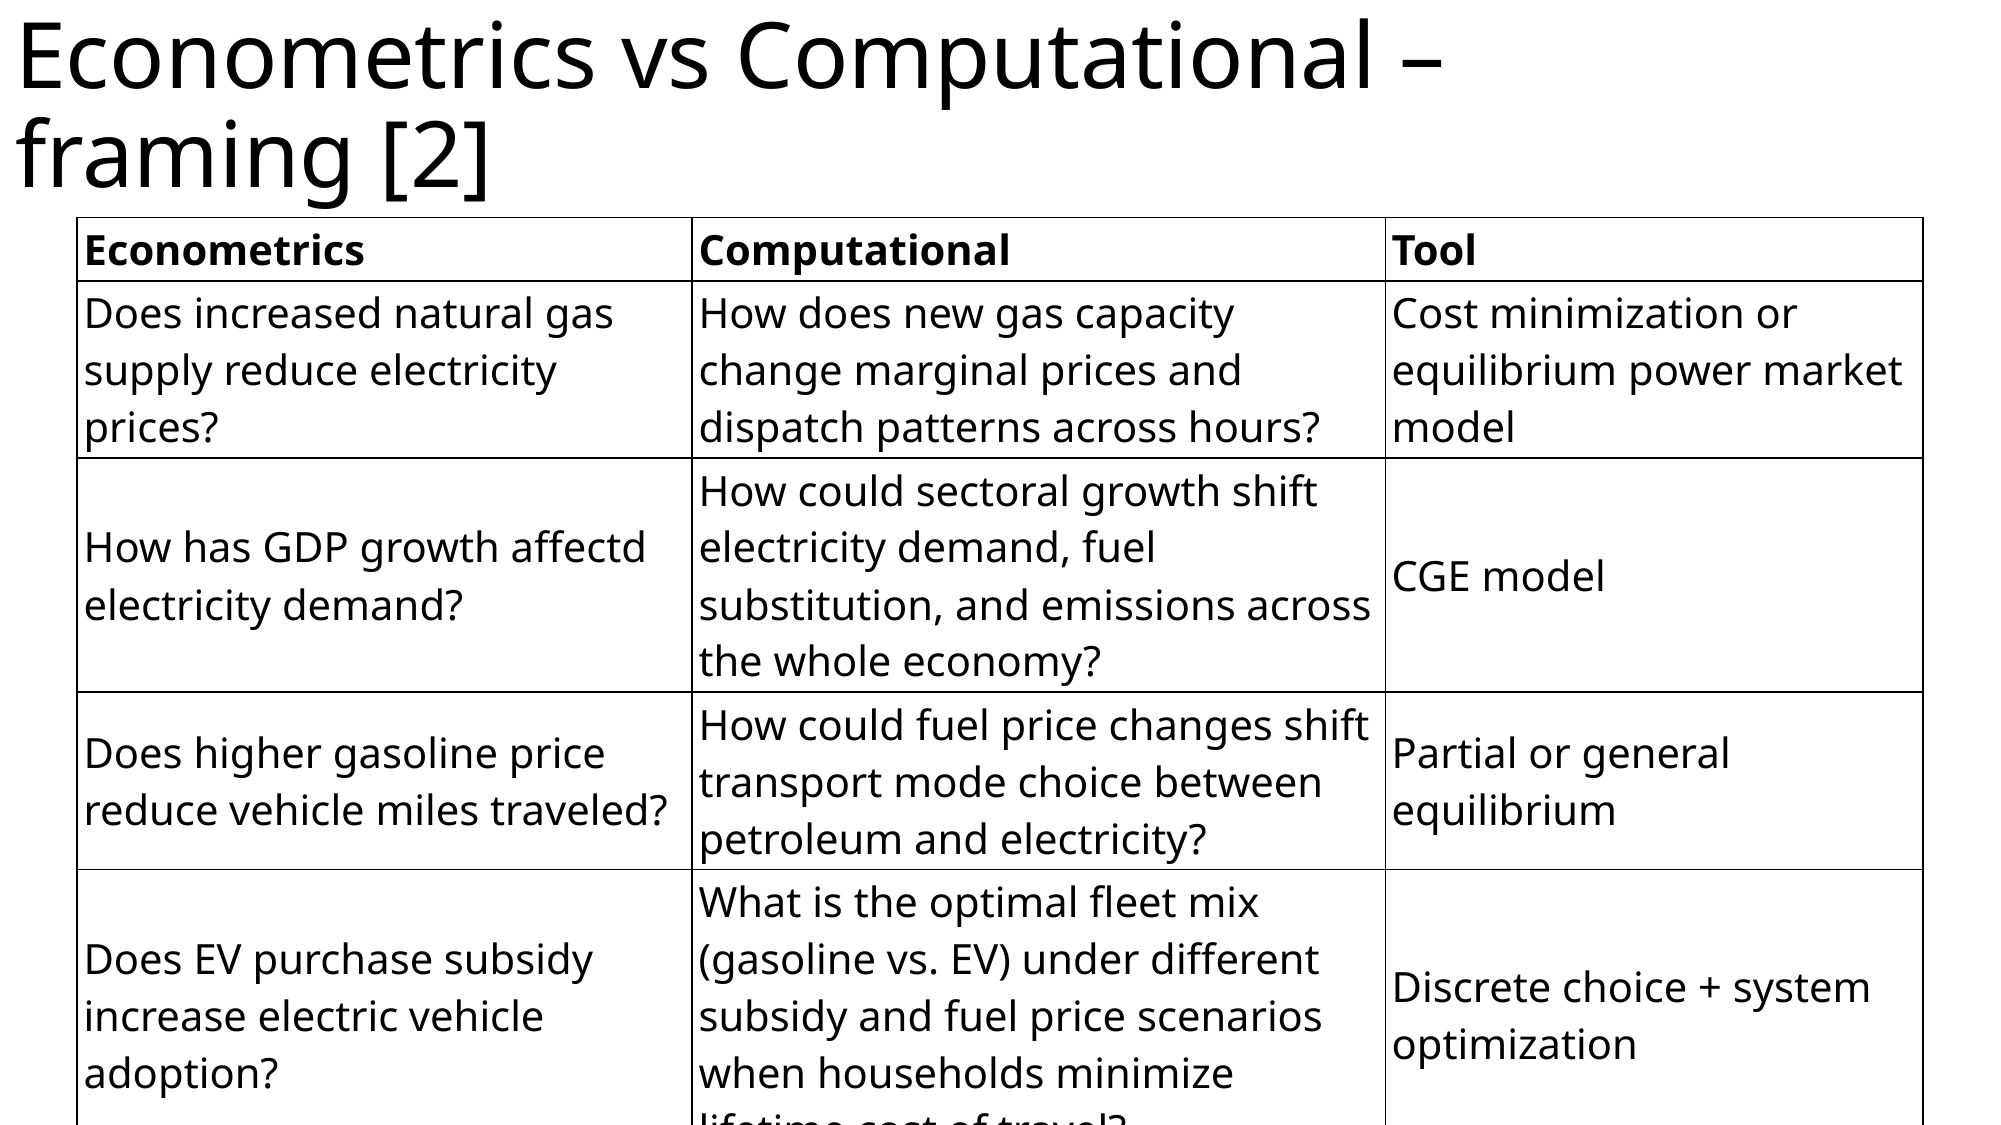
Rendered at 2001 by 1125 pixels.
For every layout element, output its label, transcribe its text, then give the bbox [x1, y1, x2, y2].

table_cell Does EV purchase subsidy increase electric vehicle adoption? [78, 870, 691, 1125]
table_cell Partial or general equilibrium [1386, 693, 1922, 869]
table_cell Does increased natural gas supply reduce electricity prices? [78, 282, 691, 457]
table_cell Discrete choice + system optimization [1386, 870, 1922, 1125]
table_header Tool [1386, 218, 1922, 280]
title Econometrics vs Computational – framing [2] [0, 0, 1725, 218]
table_header Econometrics [78, 218, 691, 280]
table_cell Does higher gasoline price reduce vehicle miles traveled? [78, 693, 691, 869]
table_cell How does new gas capacity change marginal prices and dispatch patterns across hours? [693, 282, 1385, 457]
table_header Computational [693, 218, 1385, 280]
table_cell How could fuel price changes shift transport mode choice between petroleum and electricity? [693, 693, 1385, 869]
table_cell CGE model [1386, 459, 1922, 691]
table_cell What is the optimal fleet mix (gasoline vs. EV) under different subsidy and fuel price scenarios when households minimize lifetime cost of travel? [693, 870, 1385, 1125]
table_cell Cost minimization or equilibrium power market model [1386, 282, 1922, 457]
table_cell How has GDP growth affectd electricity demand? [78, 459, 691, 691]
table_cell How could sectoral growth shift electricity demand, fuel substitution, and emissions across the whole economy? [693, 459, 1385, 691]
